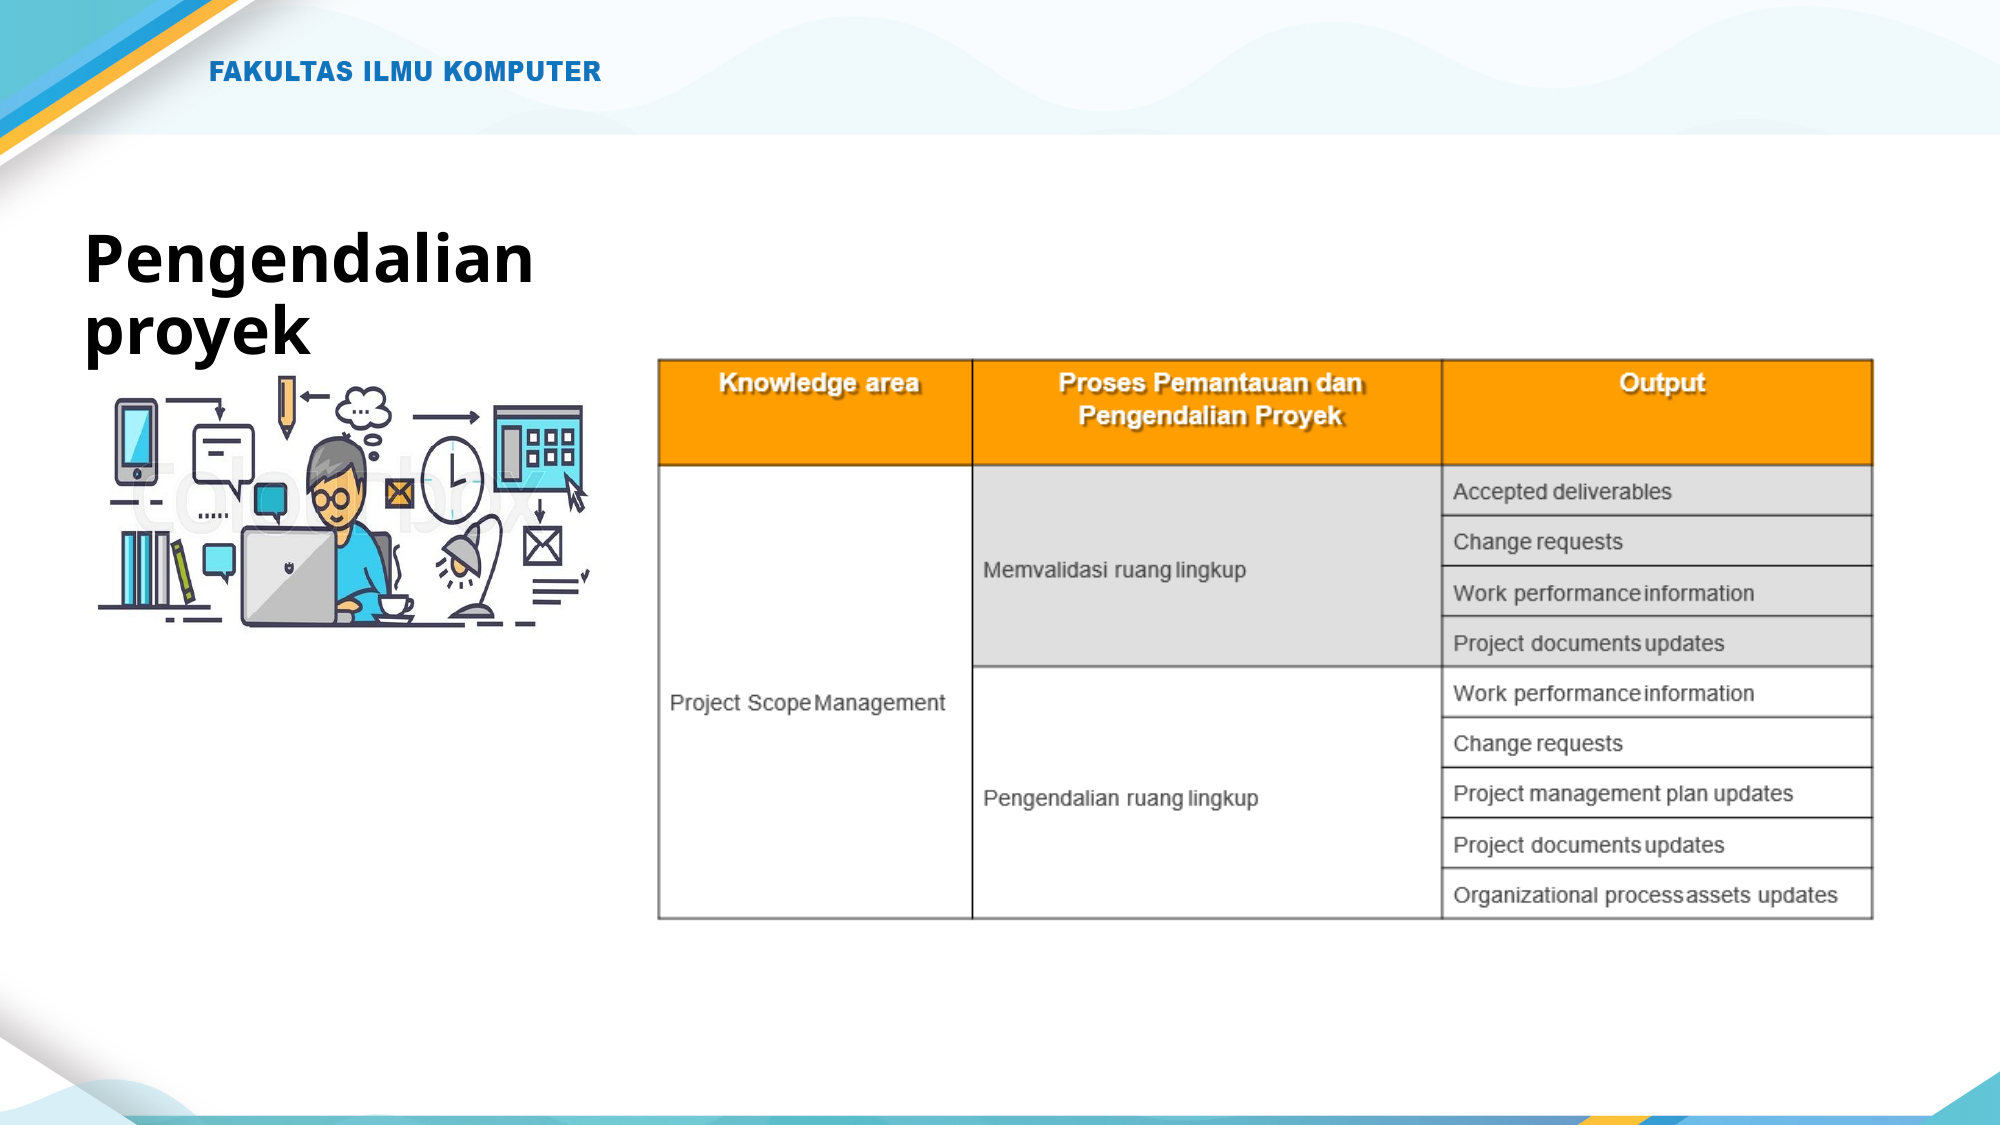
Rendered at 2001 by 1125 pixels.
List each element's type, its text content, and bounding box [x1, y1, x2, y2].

picture [0, 0, 2000, 1125]
text_box Pengendalian proyek [68, 218, 661, 376]
